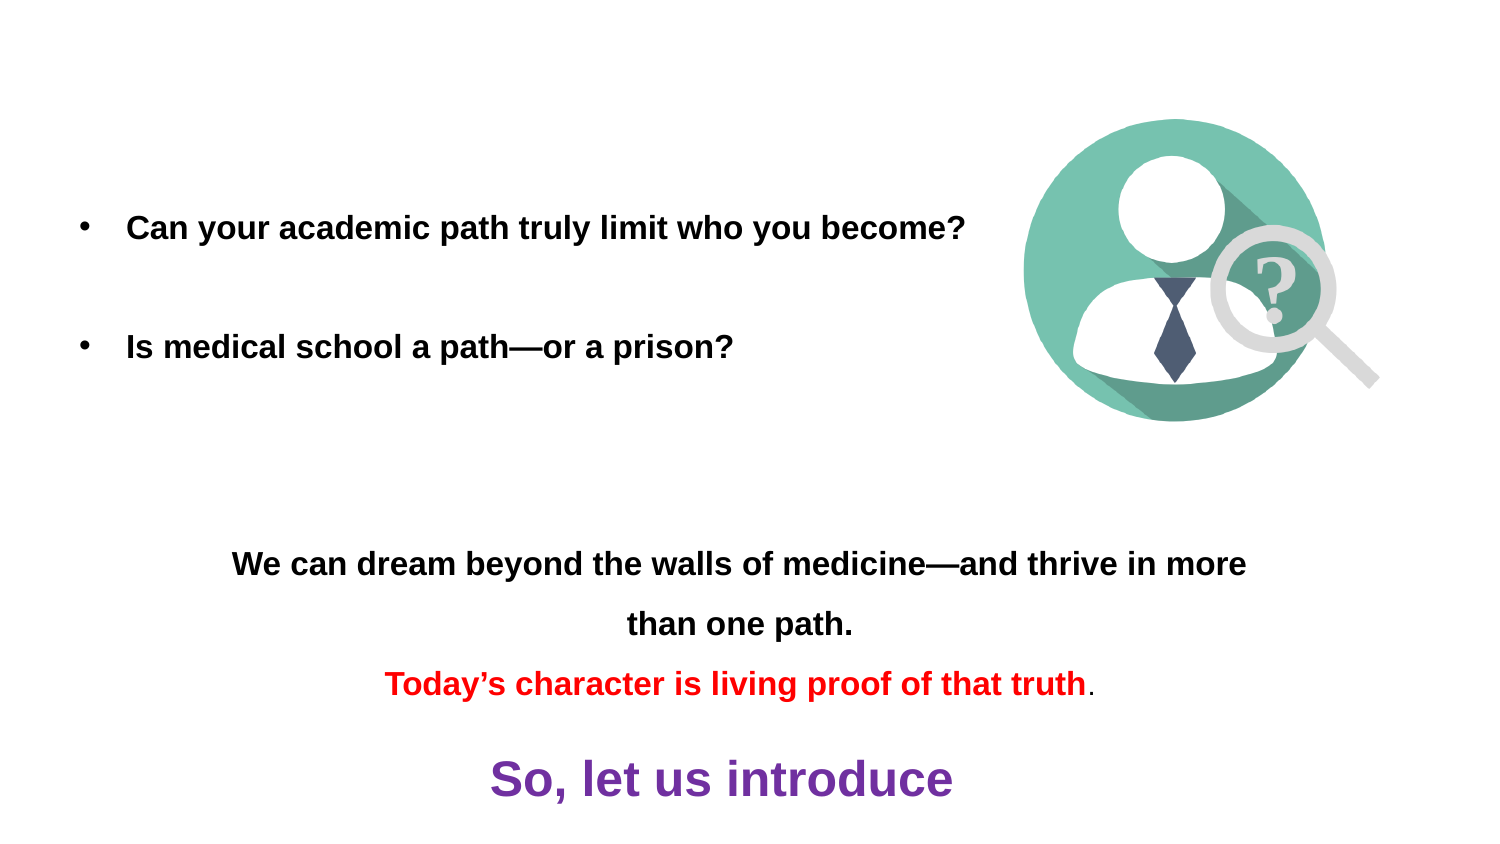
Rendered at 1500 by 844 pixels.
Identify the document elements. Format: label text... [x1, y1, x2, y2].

text_box Can your academic path truly limit who you become? Is medical school a path—or a prison? [64, 198, 791, 373]
text_box We can dream beyond the walls of medicine—and thrive in more than one path. Today’s character is living proof of that truth. [197, 514, 1283, 709]
text_box So, let us introduce [475, 738, 1226, 814]
picture [796, 66, 1500, 532]
